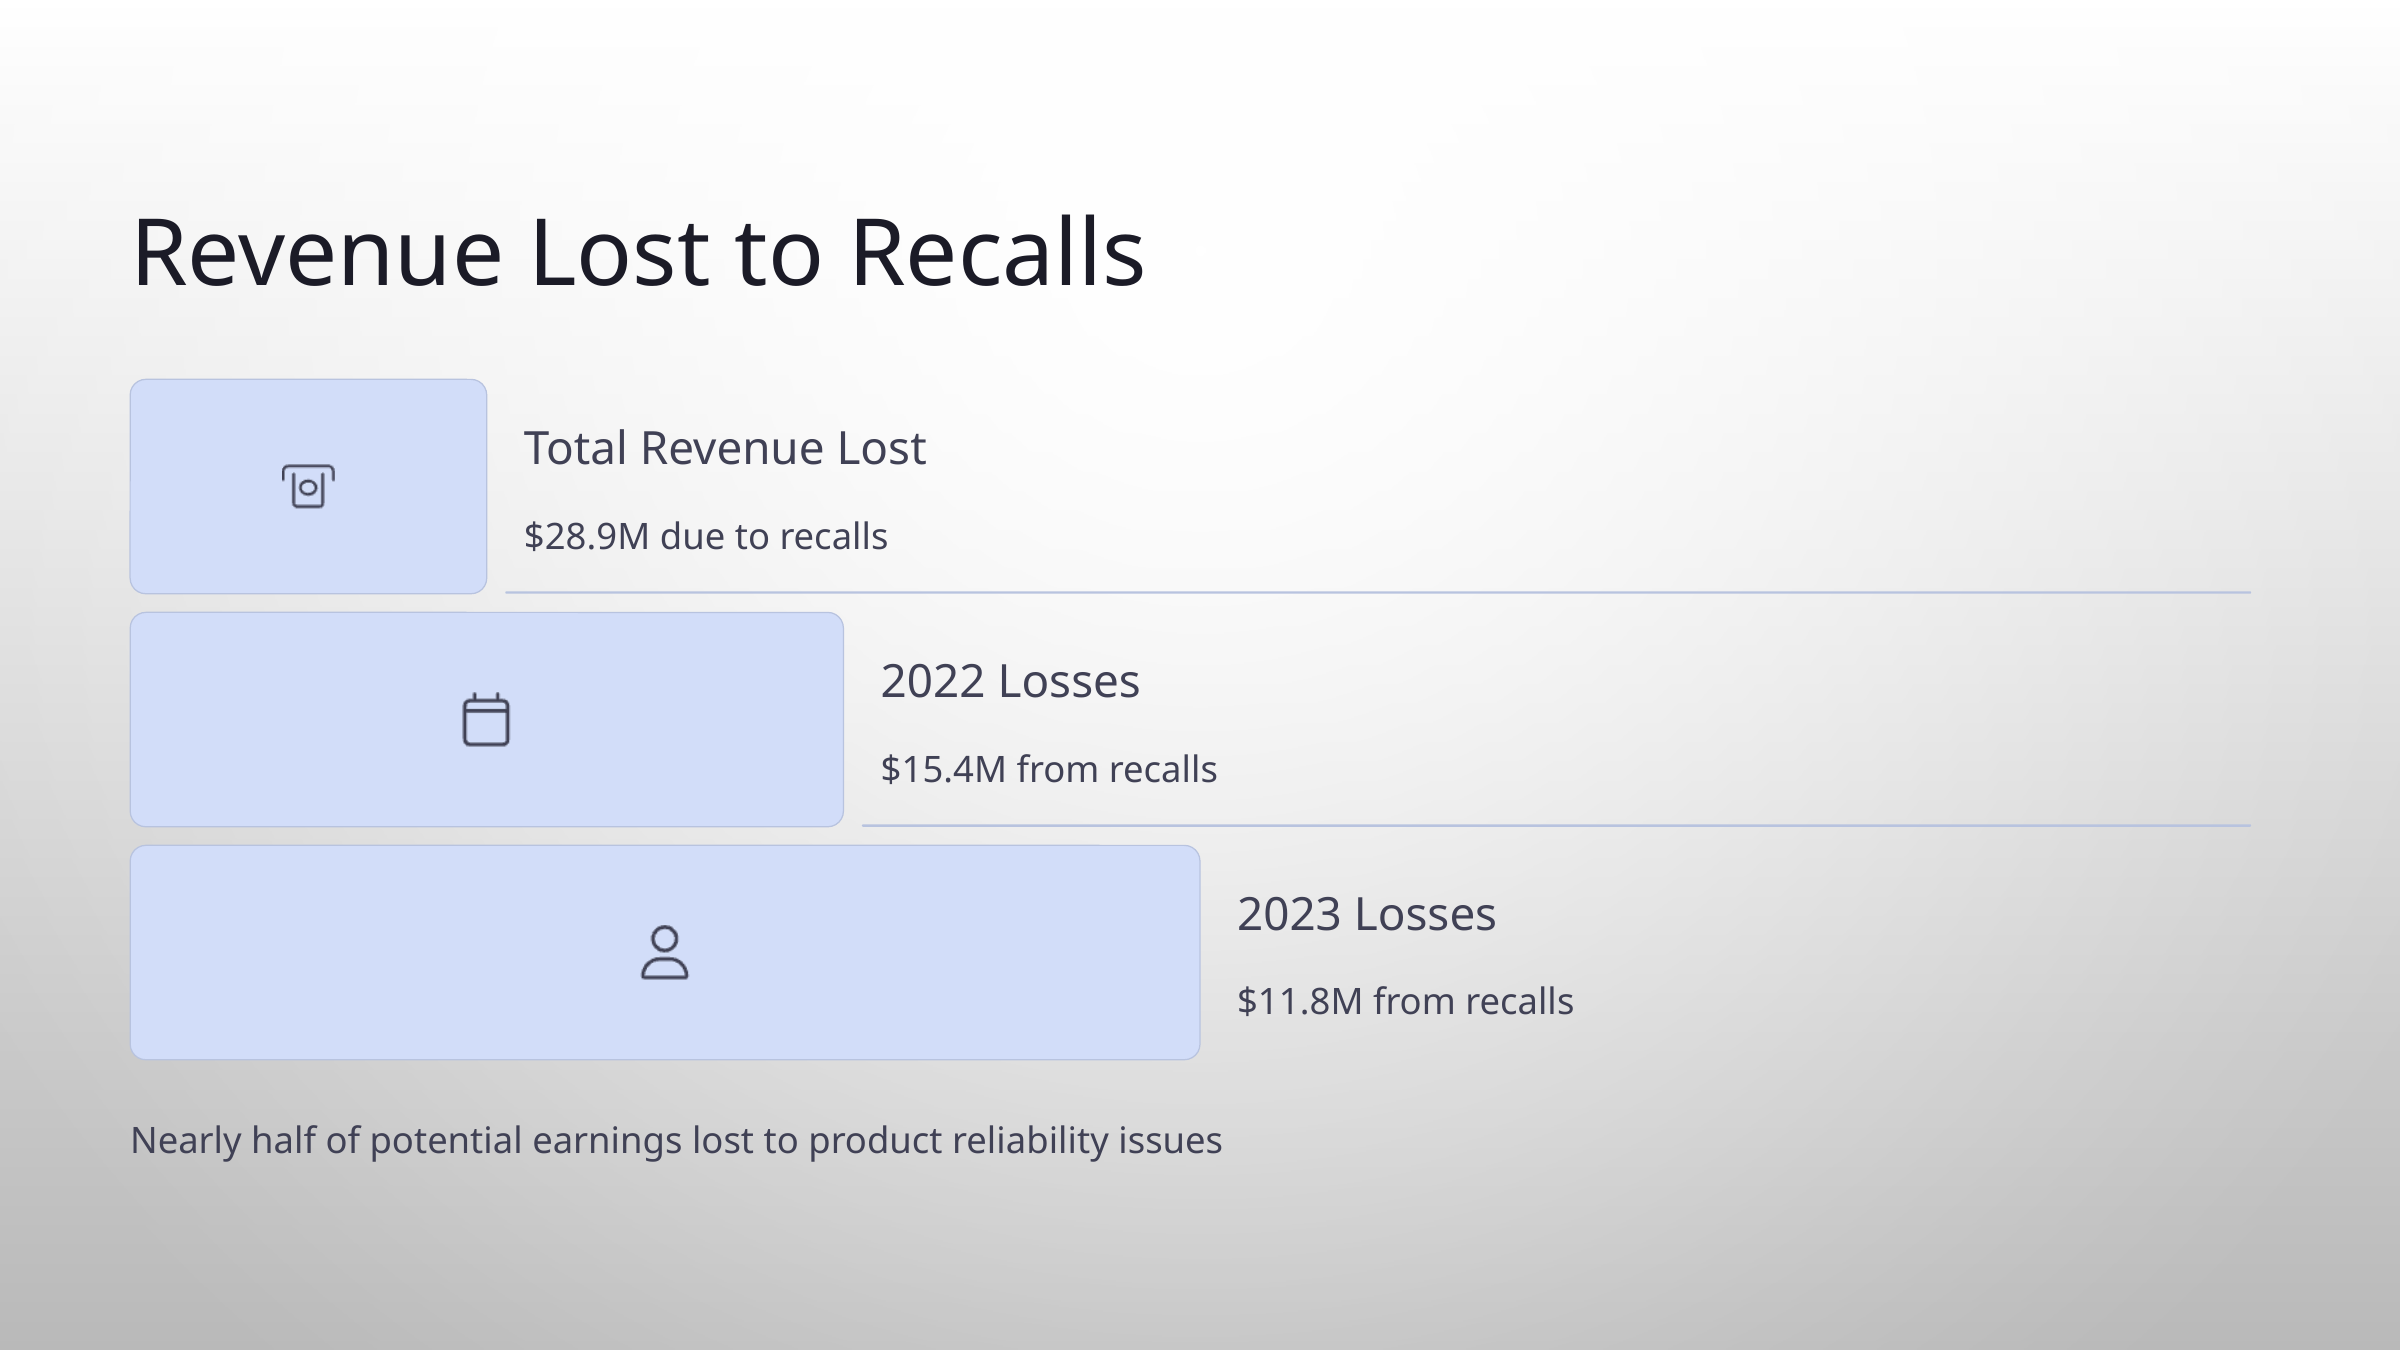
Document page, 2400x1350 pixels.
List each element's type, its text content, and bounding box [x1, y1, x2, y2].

text_box [130, 845, 1201, 1060]
text_box Nearly half of potential earnings lost to product reliability issues [130, 1101, 2270, 1162]
picture [0, 0, 2400, 1350]
text_box [130, 612, 844, 827]
text_box $28.9M due to recalls [523, 497, 956, 557]
text_box Total Revenue Lost [523, 416, 956, 475]
text_box $11.8M from recalls [1237, 963, 1571, 1023]
text_box 2022 Losses [880, 649, 1220, 708]
text_box 2023 Losses [1237, 882, 1571, 941]
text_box [130, 379, 487, 594]
text_box $15.4M from recalls [880, 730, 1220, 790]
text_box Revenue Lost to Recalls [130, 188, 1215, 305]
